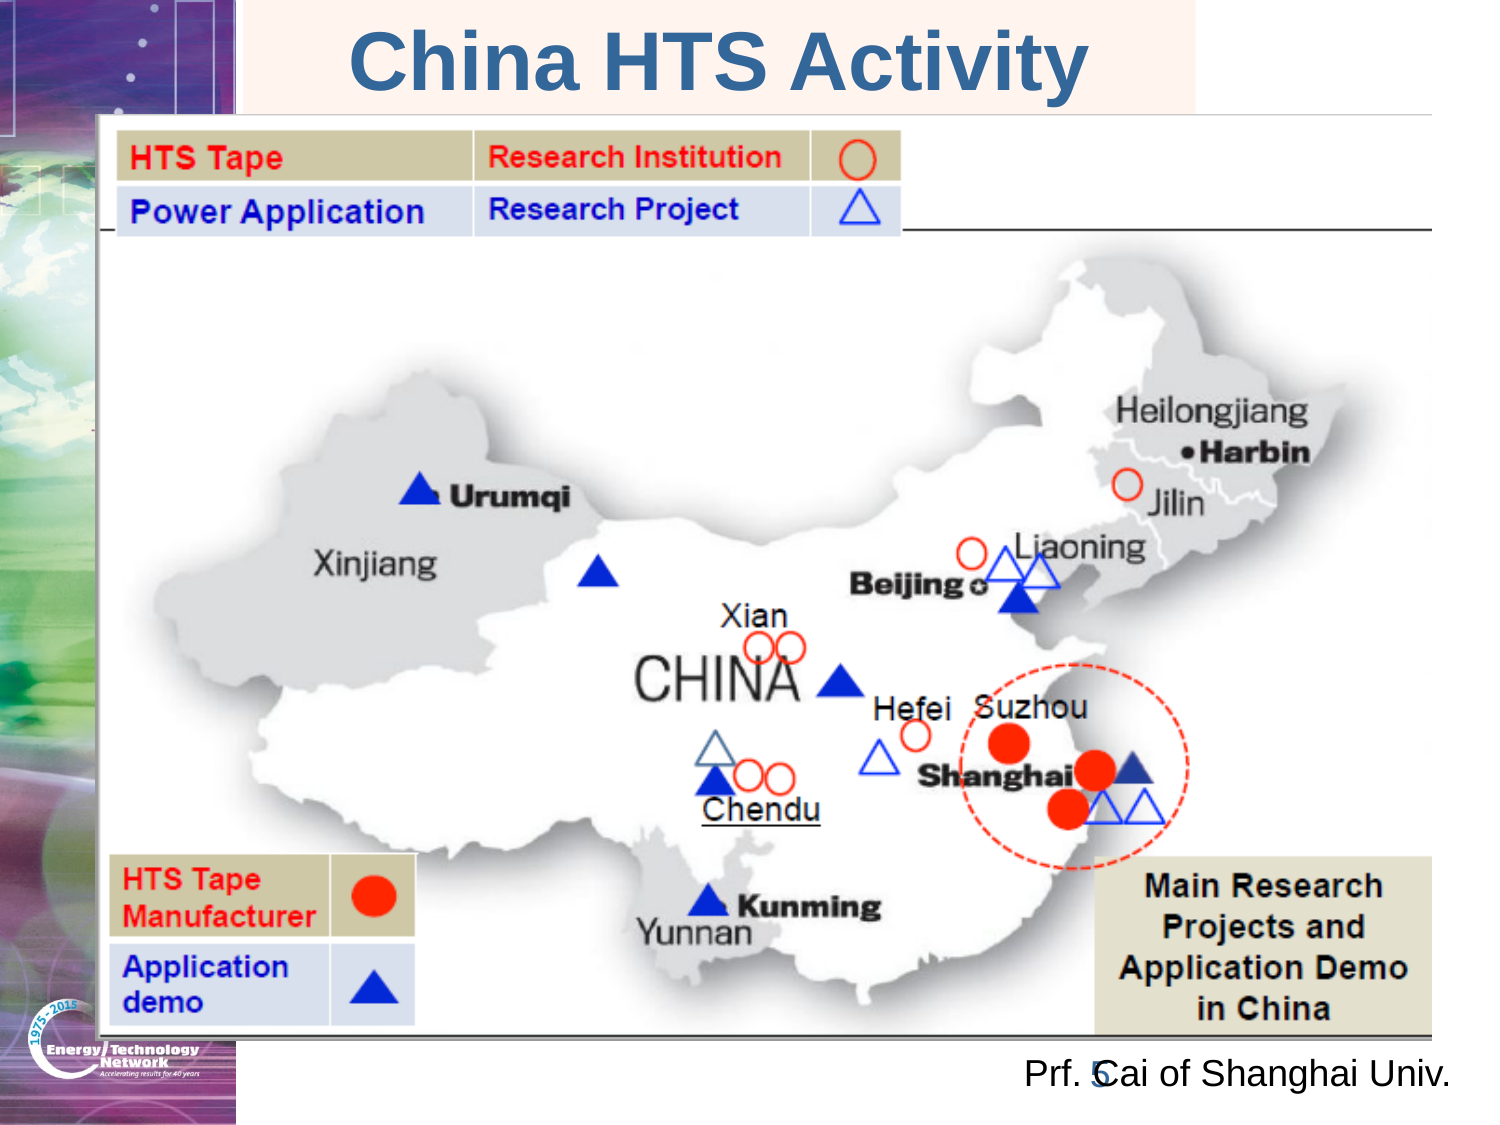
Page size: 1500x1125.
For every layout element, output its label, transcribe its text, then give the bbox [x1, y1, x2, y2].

text_box Prf. Cai of Shanghai Univ. [1009, 1041, 1500, 1102]
text_box China HTS Activity [243, 0, 1196, 113]
picture [0, 0, 1432, 1125]
